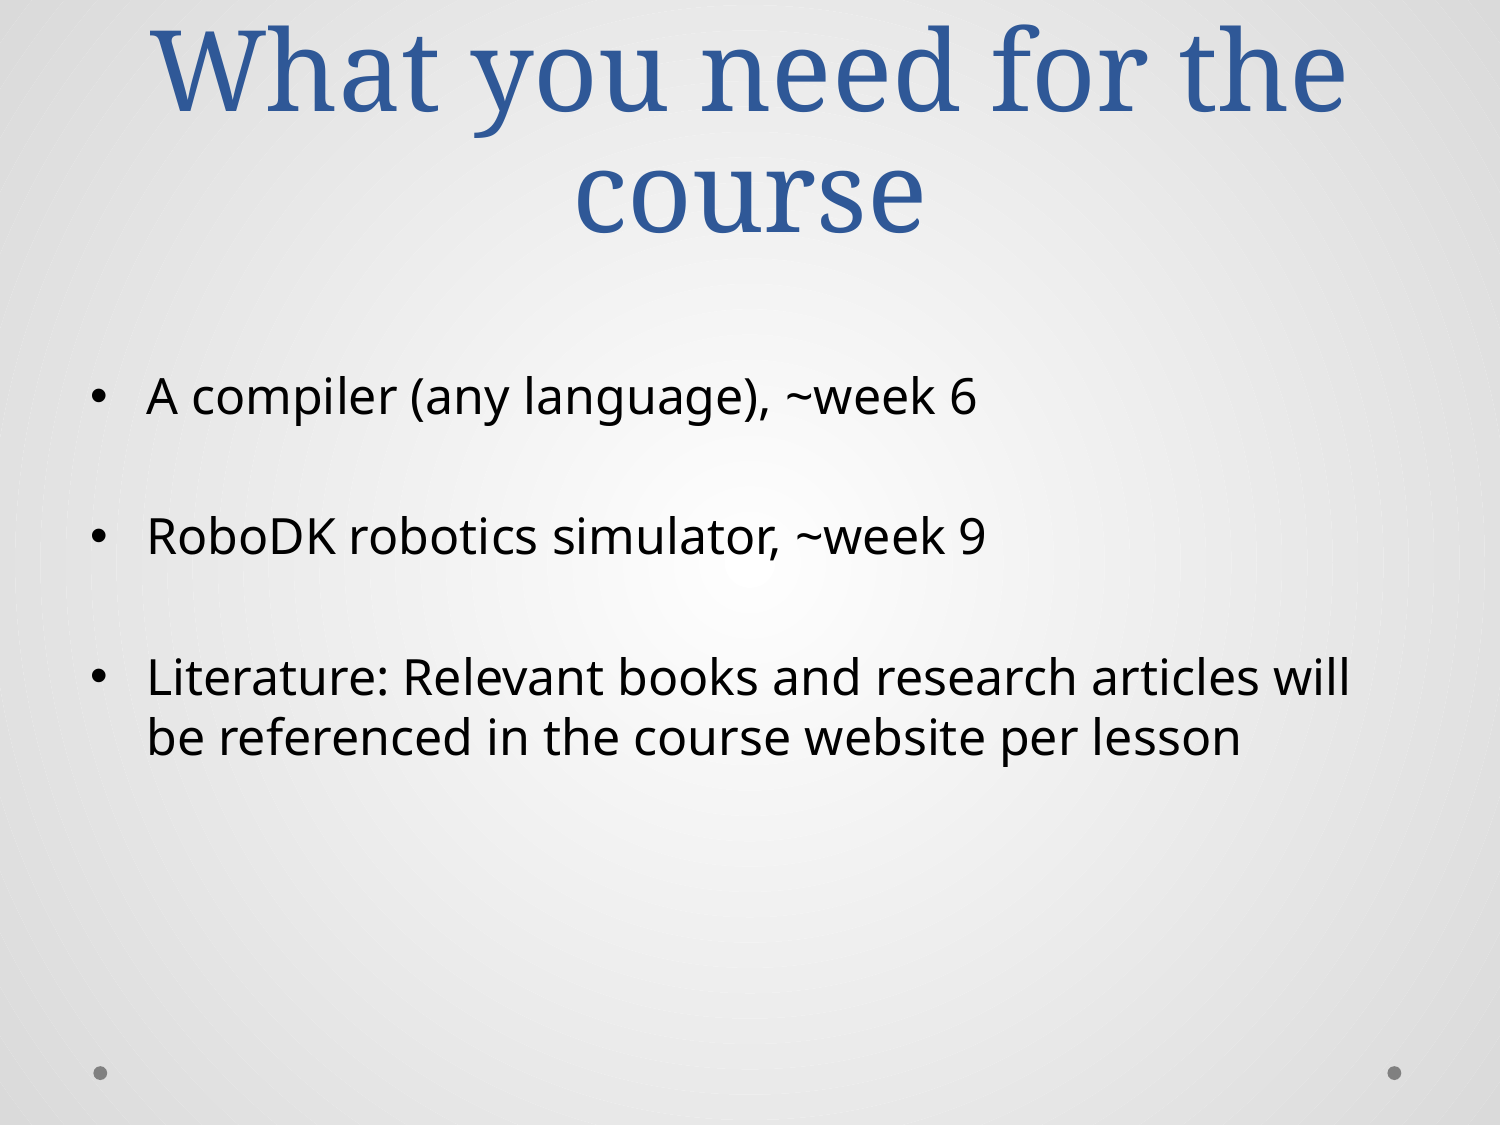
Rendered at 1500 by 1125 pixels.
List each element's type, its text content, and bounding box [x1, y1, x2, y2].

title What you need for the course [75, 0, 1425, 263]
list A compiler (any language), ~week 6 RoboDK robotics simulator, ~week 9 Literature: Relevant books and research articles will be referenced in the course website per lesson [75, 357, 1425, 1100]
